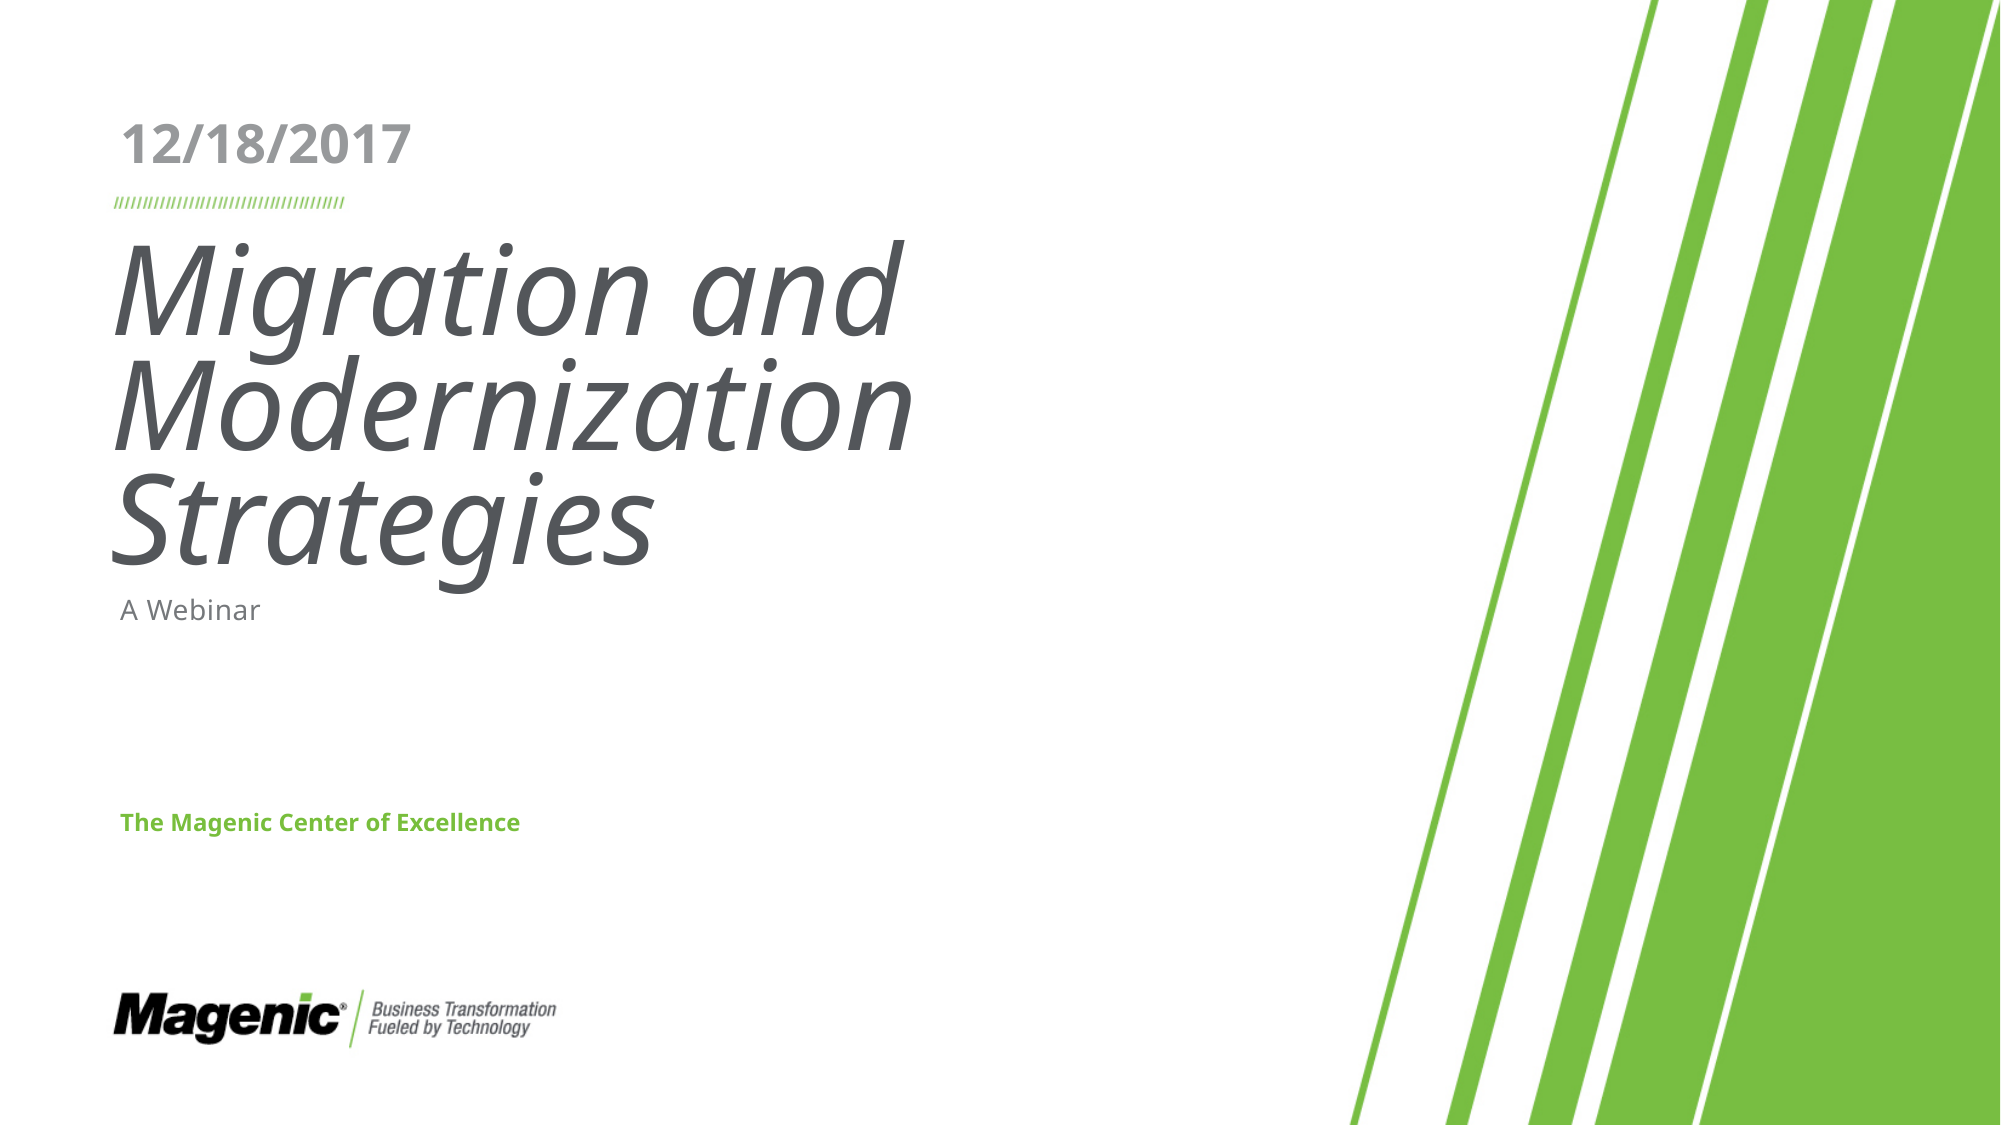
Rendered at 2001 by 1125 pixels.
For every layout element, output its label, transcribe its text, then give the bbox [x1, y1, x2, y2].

list 12/18/2017 [105, 109, 726, 178]
picture [0, 0, 2001, 1125]
title Migration and Modernization Strategies [95, 238, 1281, 544]
list The Magenic Center of Excellence [105, 645, 639, 991]
subtitle A Webinar [105, 582, 1281, 646]
